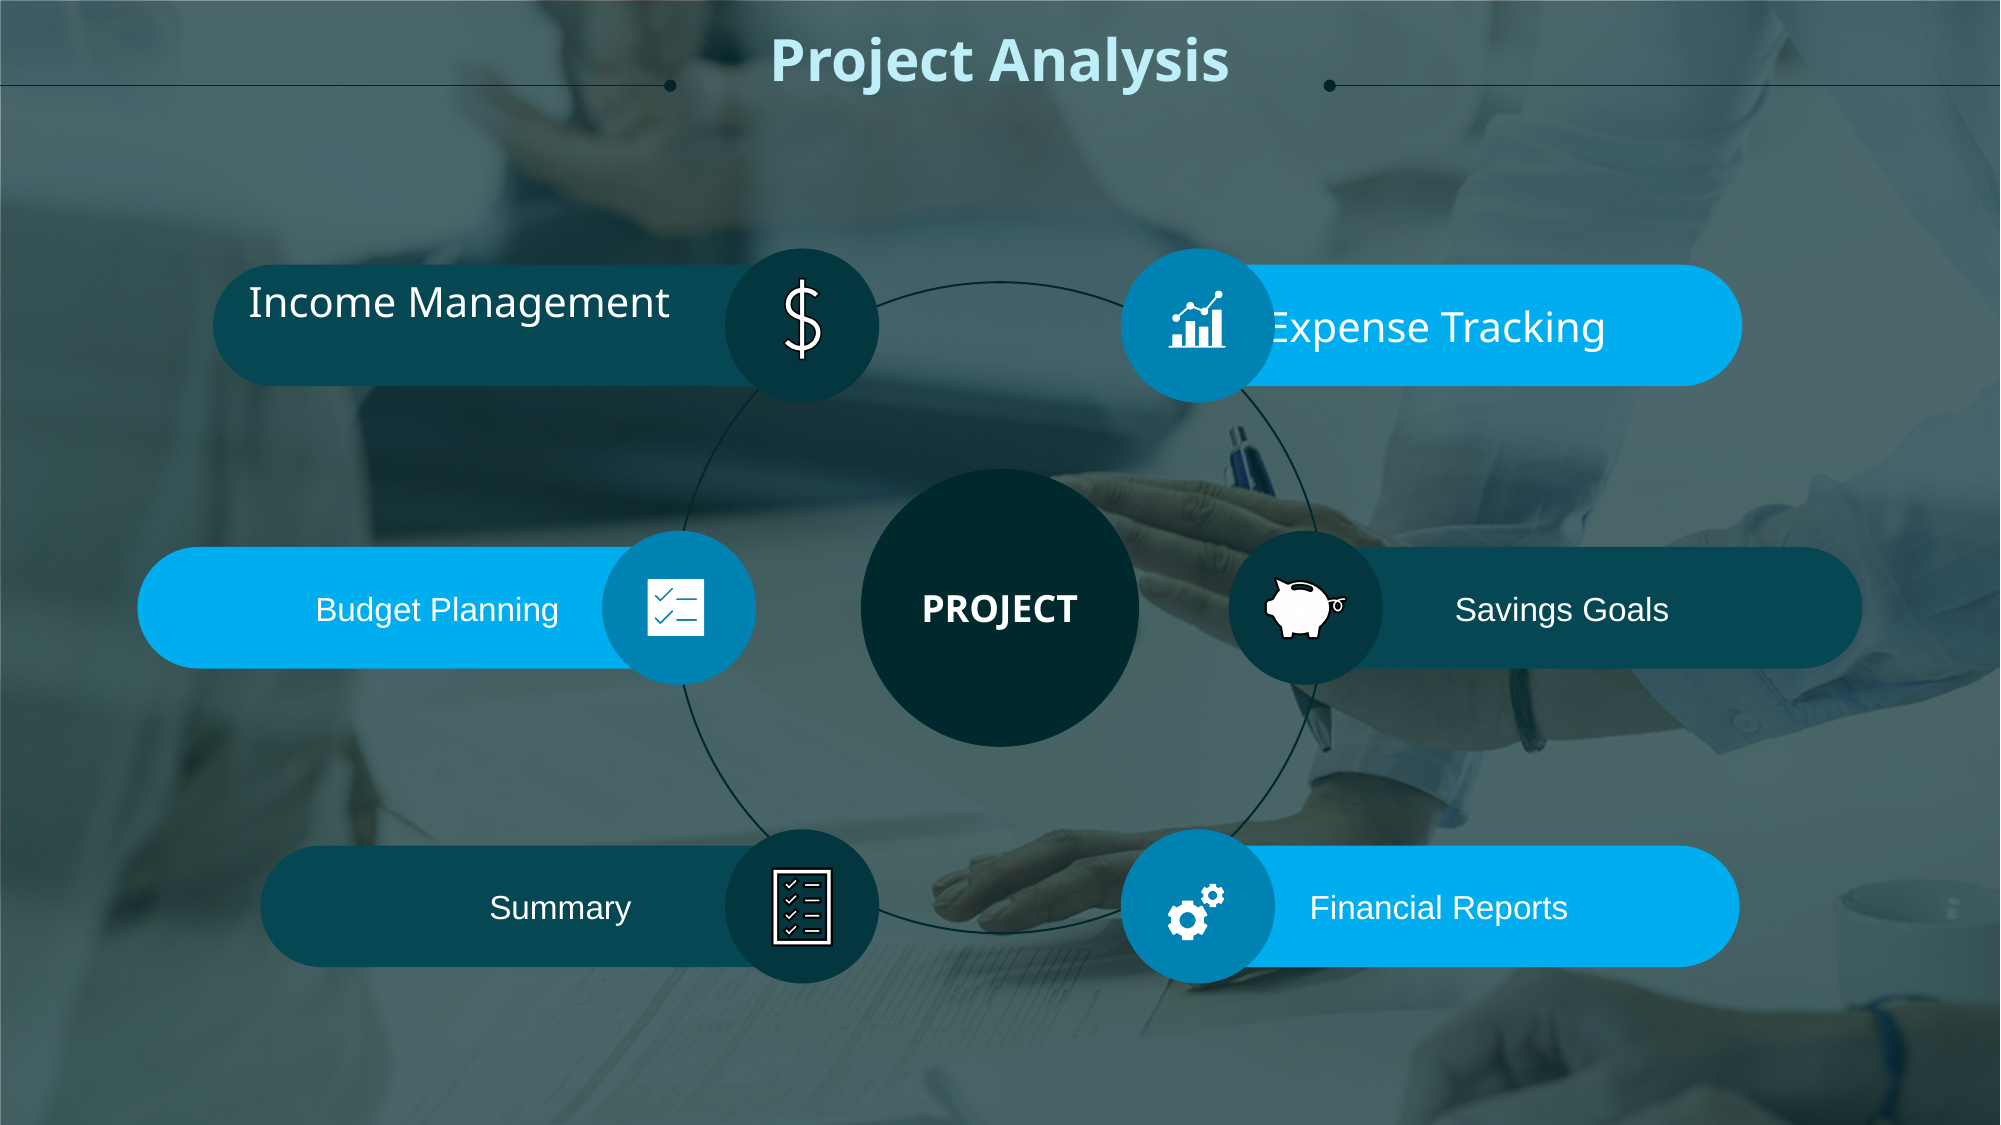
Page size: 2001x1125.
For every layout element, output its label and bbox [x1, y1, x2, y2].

picture [757, 274, 847, 364]
picture [1259, 562, 1350, 653]
text_box [1167, 883, 1225, 941]
text_box [1168, 290, 1226, 348]
picture [756, 861, 848, 953]
list [0, 0, 2000, 1125]
